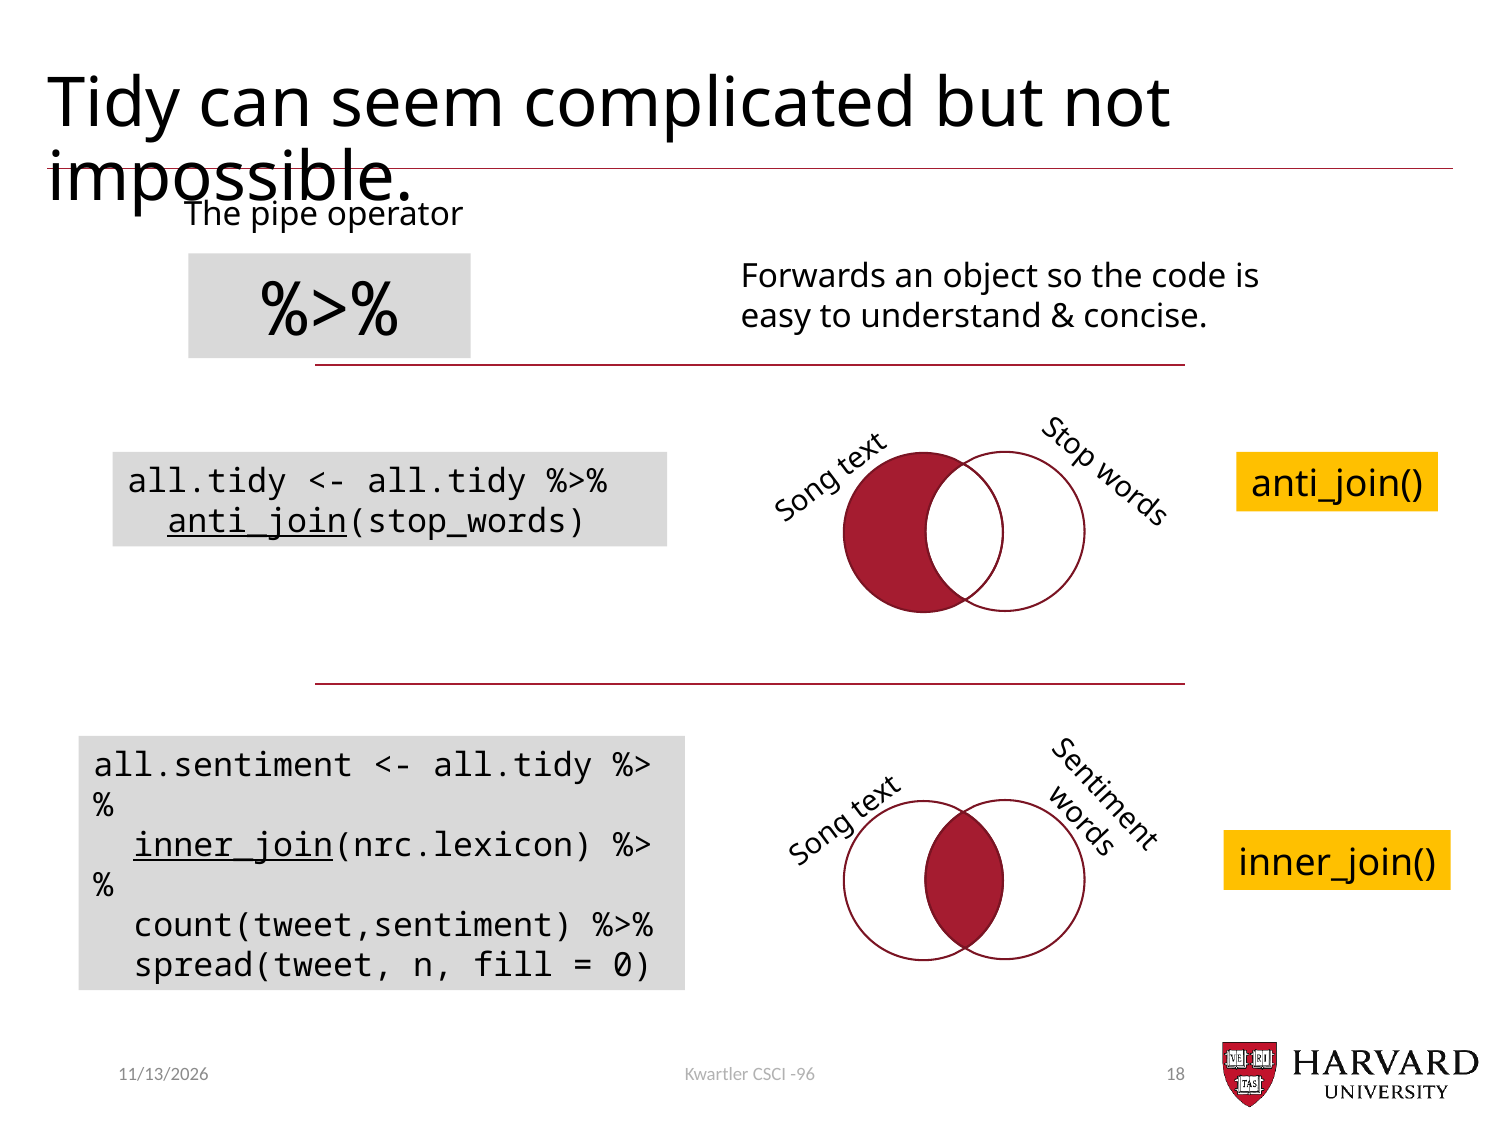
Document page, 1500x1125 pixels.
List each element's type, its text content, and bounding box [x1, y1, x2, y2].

slide_number 18 [1059, 1042, 1200, 1103]
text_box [843, 451, 1085, 612]
text_box Sentiment words [1005, 713, 1189, 902]
text_box Song text [764, 751, 922, 887]
text_box inner_join() [1223, 830, 1451, 890]
text_box Stop words [1020, 392, 1194, 548]
text_box Song text [750, 407, 908, 544]
title Tidy can seem complicated but not impossible. [32, 59, 1397, 157]
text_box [843, 799, 1085, 961]
text_box Forwards an object so the code is easy to understand & concise. [725, 246, 1278, 342]
text_box all.sentiment <- all.tidy %>% inner_join(nrc.lexicon) %>% count(tweet,sentiment) %>% spread(tweet, n, fill = 0) [78, 735, 685, 991]
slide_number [103, 1042, 441, 1103]
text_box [176, 184, 472, 360]
text_box all.tidy <- all.tidy %>% anti_join(stop_words) [112, 451, 668, 547]
picture [1200, 1024, 1500, 1125]
text_box anti_join() [1236, 451, 1438, 512]
footer Kwartler CSCI -96 [496, 1042, 1004, 1103]
